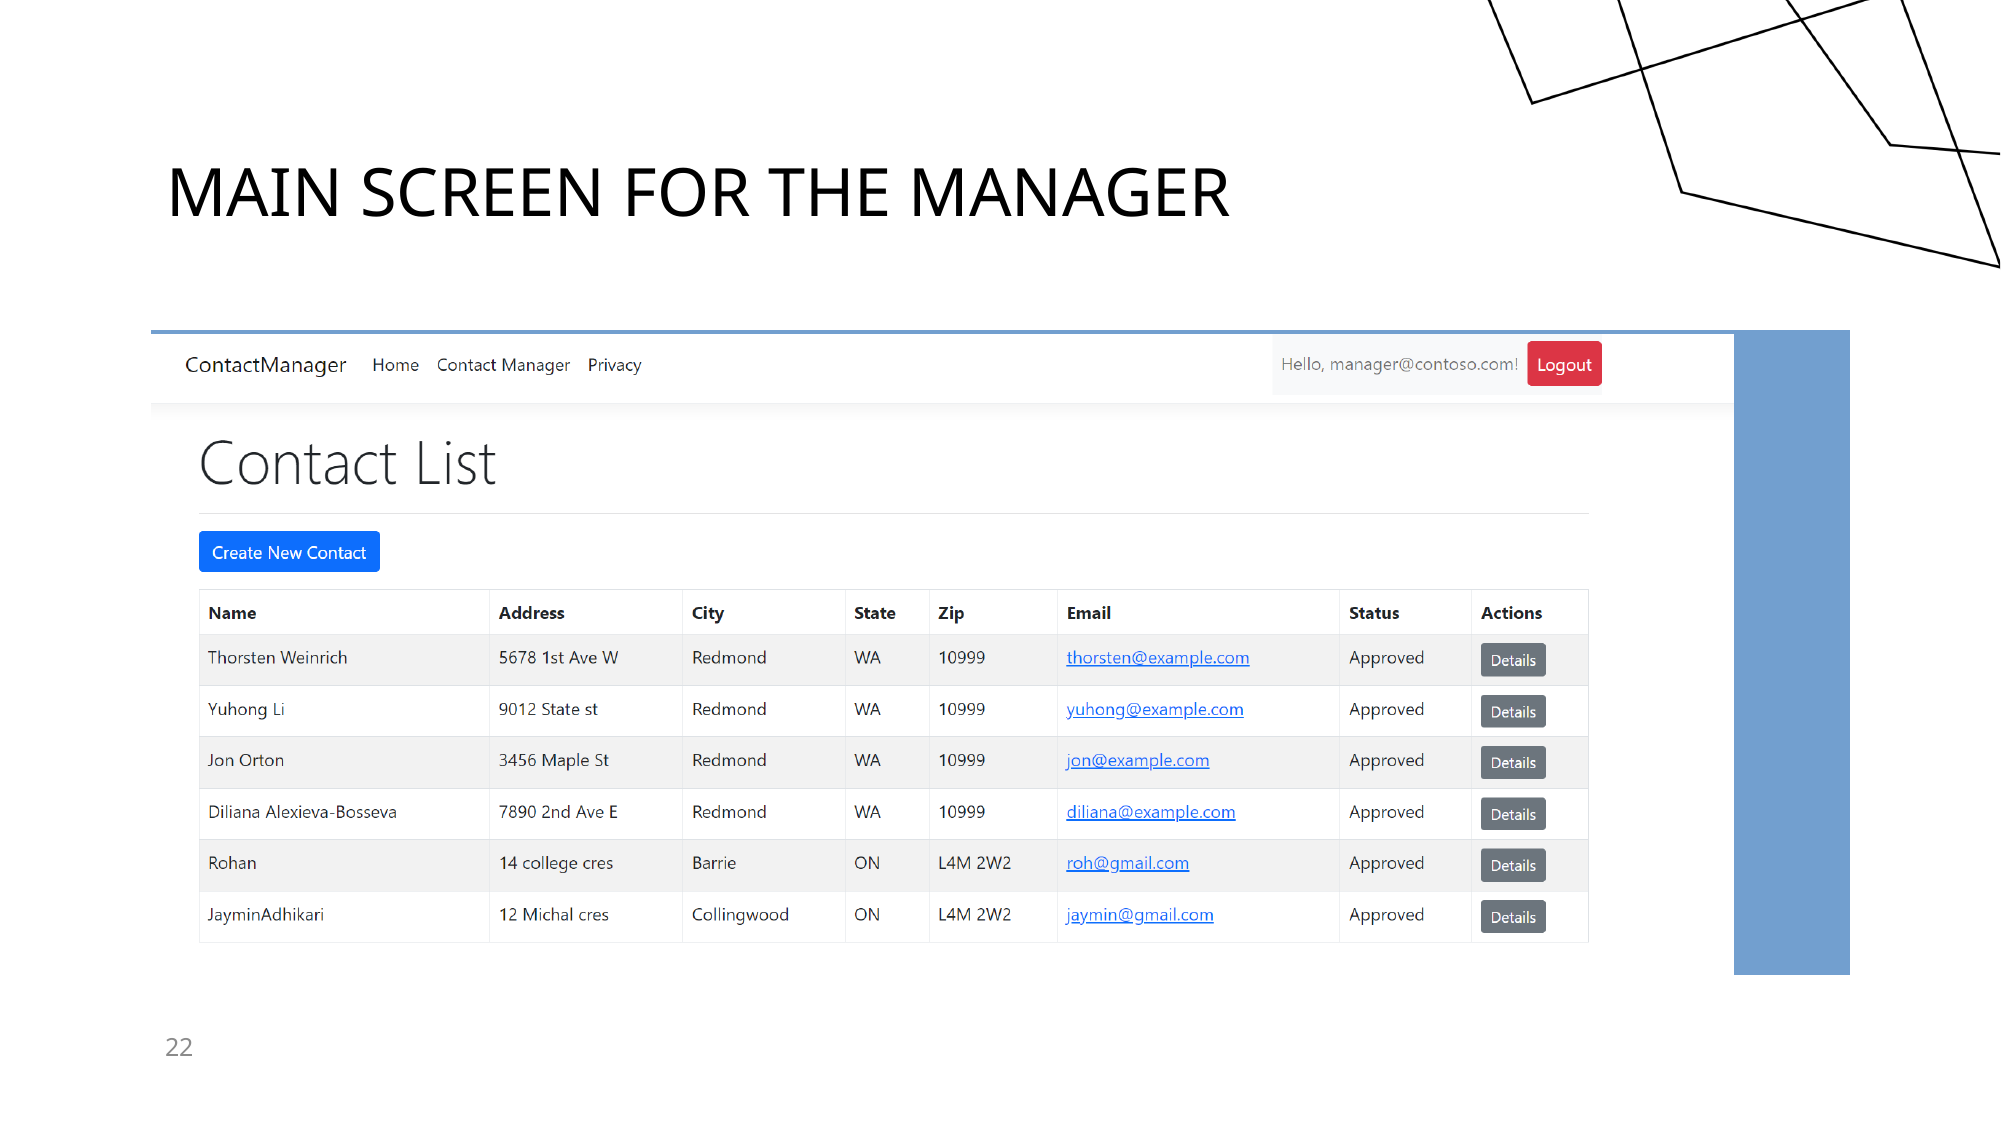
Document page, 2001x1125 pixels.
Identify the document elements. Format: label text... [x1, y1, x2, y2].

picture [151, 334, 1734, 985]
slide_number 22 [150, 1024, 254, 1074]
picture [1412, 0, 2001, 277]
title Main screen for the manager [151, 95, 1850, 295]
